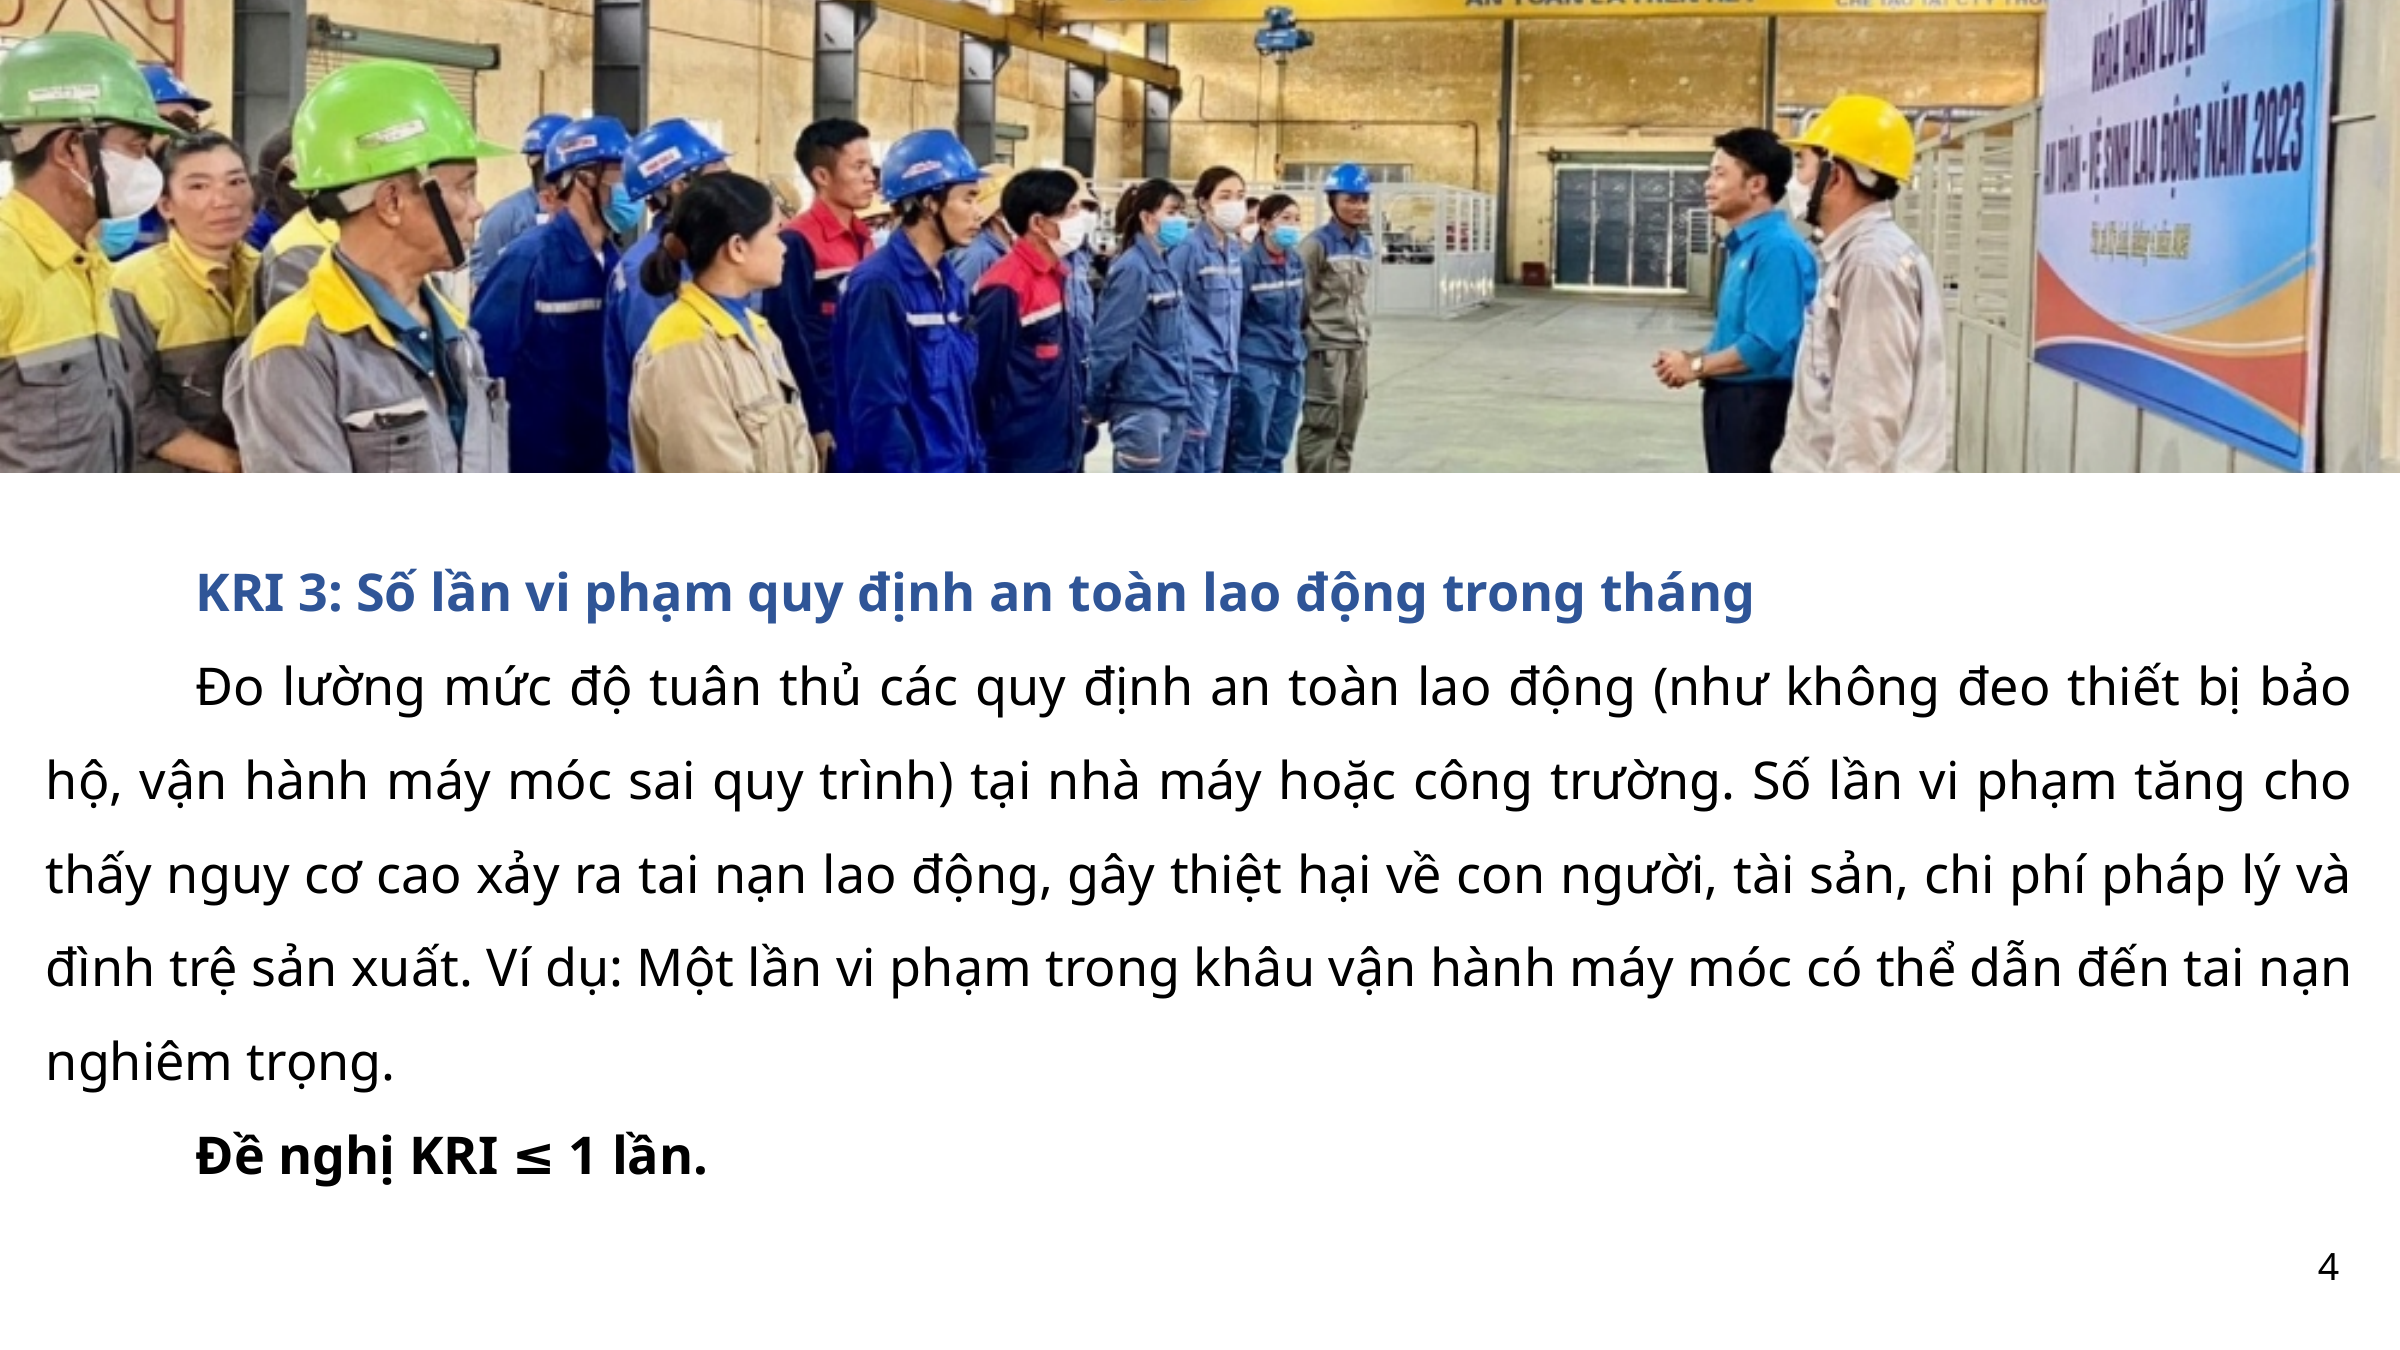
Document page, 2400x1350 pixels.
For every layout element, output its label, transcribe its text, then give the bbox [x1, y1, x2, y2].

slide_number 4 [1904, 1235, 2355, 1296]
text_box KRI 3: Số lần vi phạm quy định an toàn lao động trong tháng Đo lường mức độ tuân thủ các quy định an toàn lao động (như không đeo thiết bị bảo hộ, vận hành máy móc sai quy trình) tại nhà máy hoặc công trường. Số lần vi phạm tăng cho thấy nguy cơ cao xảy ra tai nạn lao động, gây thiệt hại về con người, tài sản, chi phí pháp lý và đình trệ sản xuất. Ví dụ: Một lần vi phạm trong khâu vận hành máy móc có thể dẫn đến tai nạn nghiêm trọng. Đề nghị KRI ≤ 1 lần. [45, 528, 2355, 1296]
picture [0, 0, 2400, 473]
